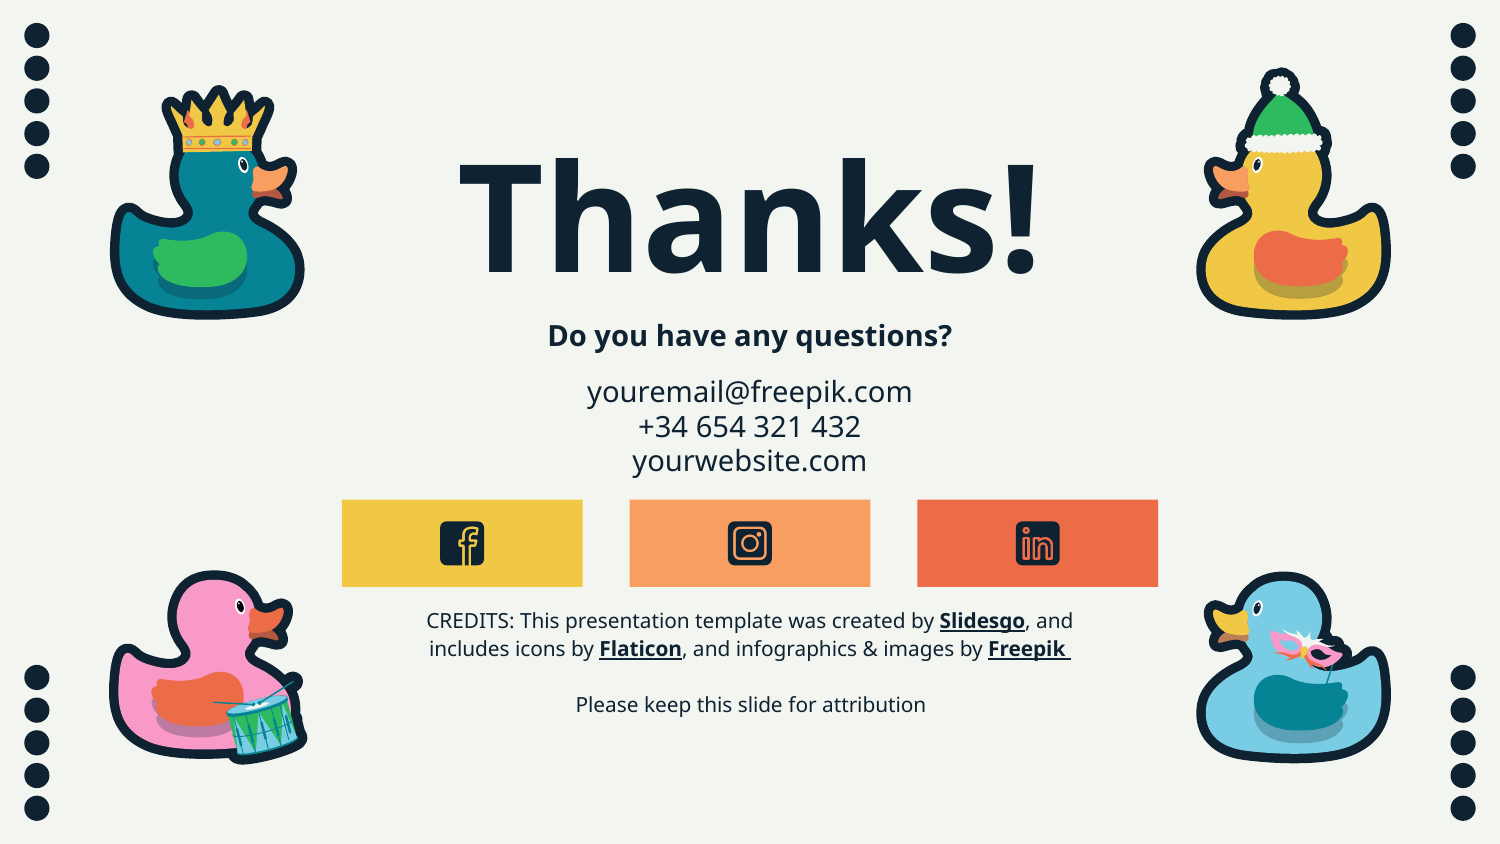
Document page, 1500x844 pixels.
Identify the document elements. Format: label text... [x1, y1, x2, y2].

text_box [629, 499, 871, 587]
text_box [341, 499, 583, 587]
text_box Please keep this slide for attribution [437, 676, 1065, 720]
subtitle Do you have any questions? youremail@freepik.com +34 654 321 432 yourwebsite.com [385, 302, 1115, 476]
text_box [439, 521, 485, 566]
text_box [727, 521, 773, 566]
title Thanks! [385, 116, 1115, 302]
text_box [116, 579, 299, 756]
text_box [1015, 521, 1060, 566]
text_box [1202, 580, 1384, 755]
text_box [1202, 72, 1384, 311]
text_box [917, 499, 1159, 587]
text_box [117, 94, 298, 311]
